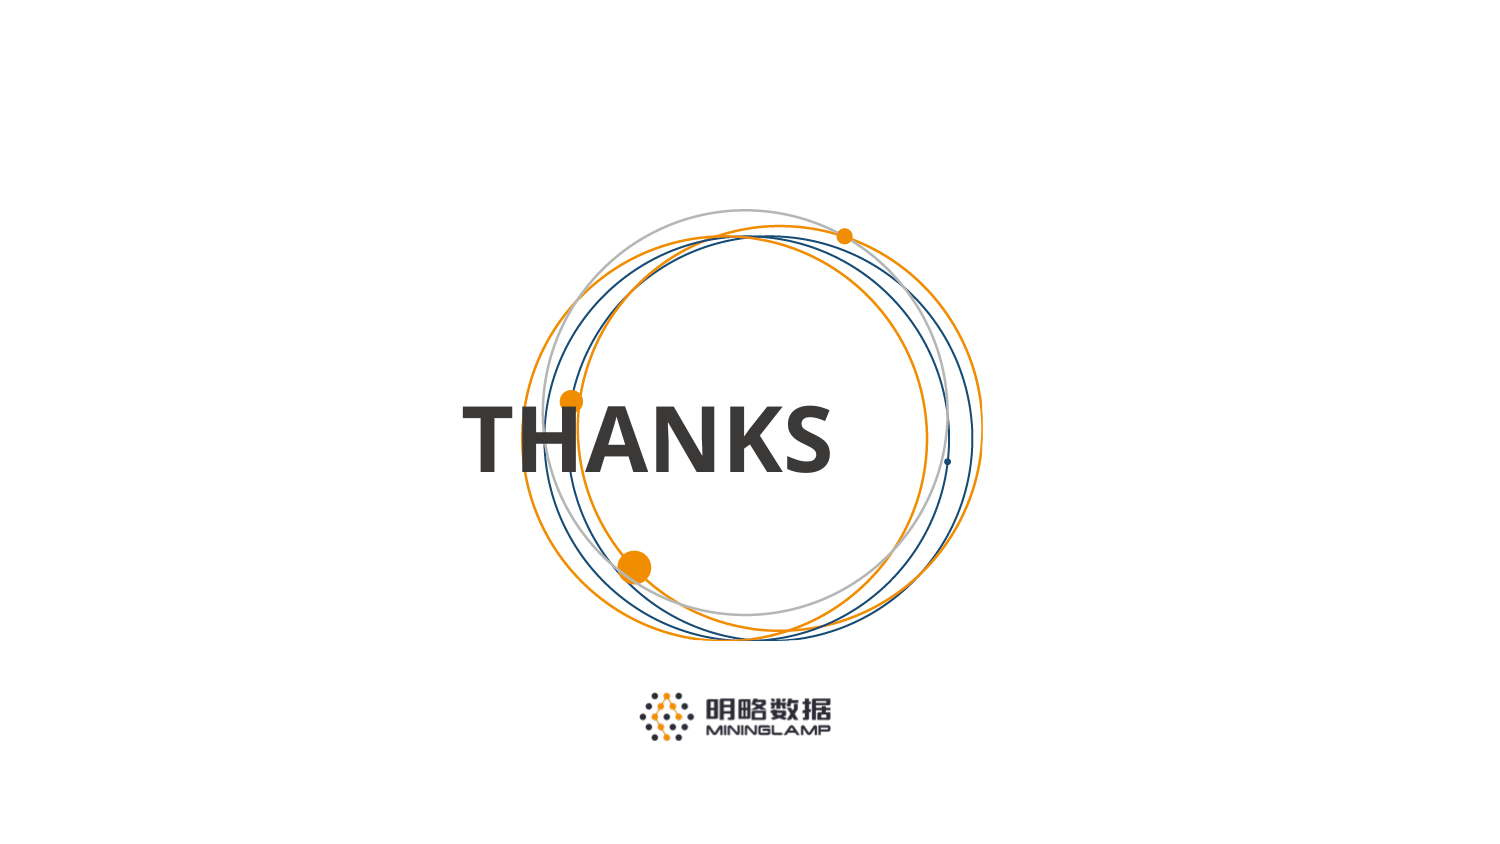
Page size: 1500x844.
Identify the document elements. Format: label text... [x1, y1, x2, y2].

picture [521, 209, 983, 373]
text_box THANKS [447, 373, 1053, 499]
picture [628, 680, 848, 753]
picture [521, 499, 983, 641]
